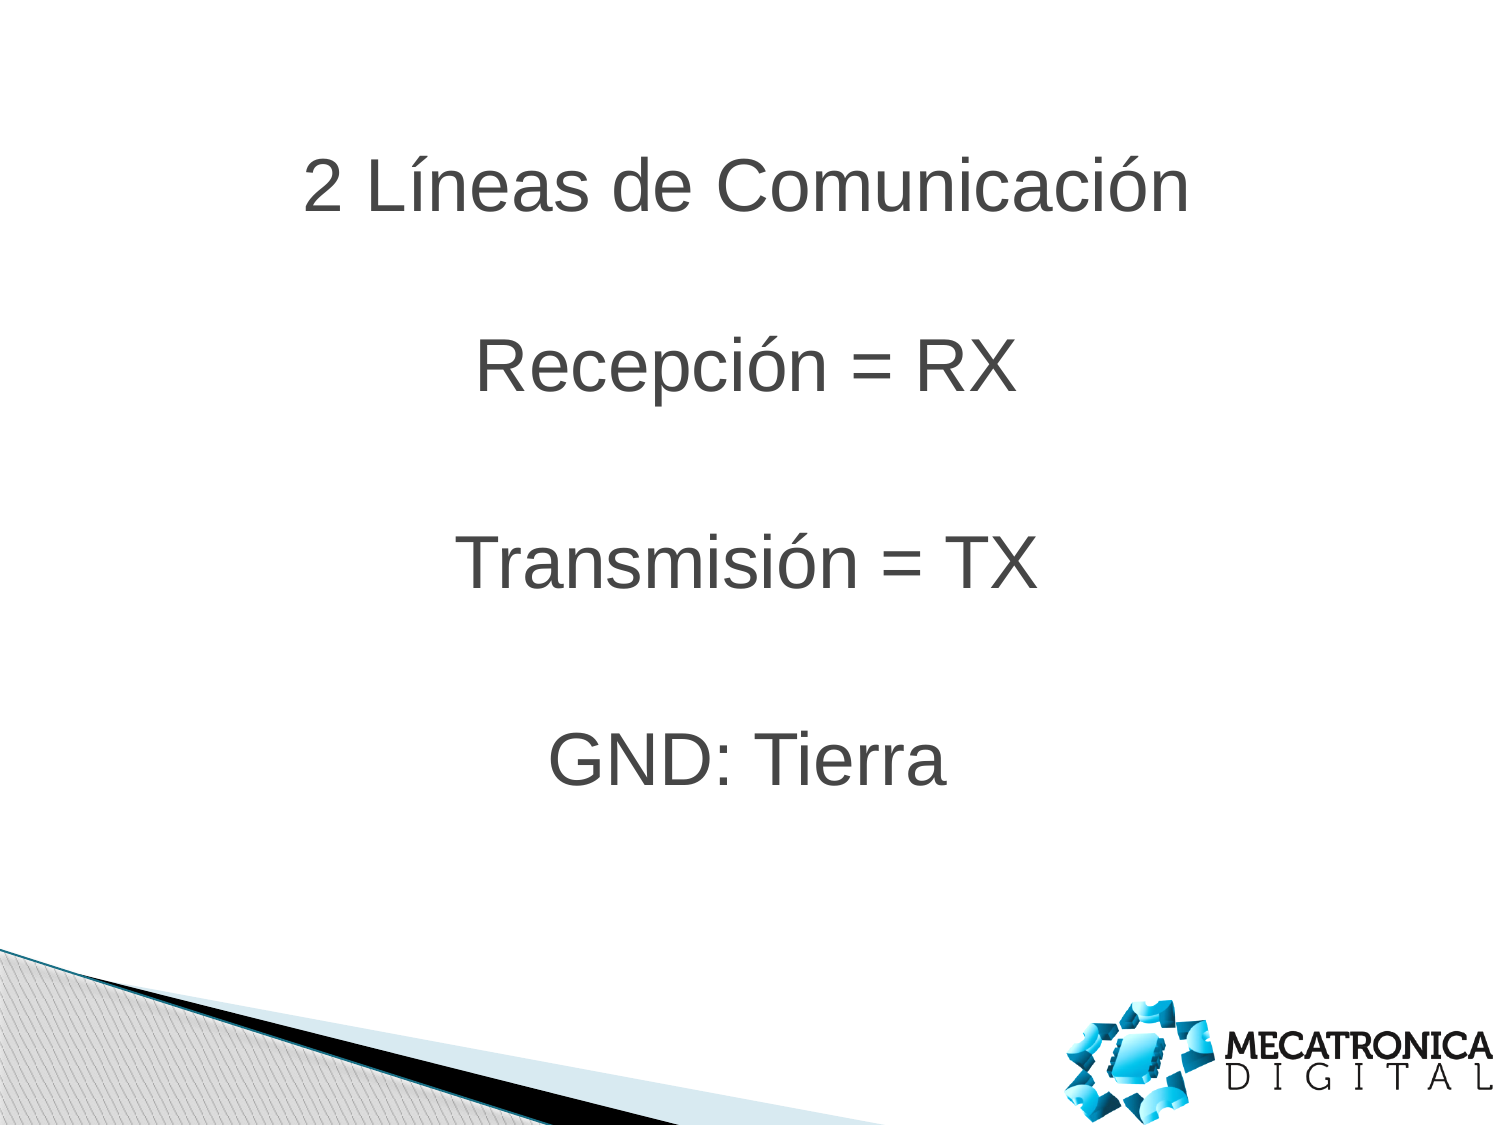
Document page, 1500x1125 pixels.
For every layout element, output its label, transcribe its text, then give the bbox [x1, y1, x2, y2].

list 2 Líneas de Comunicación Recepción = RX Transmisión = TX GND: Tierra [41, 30, 1436, 965]
picture [1056, 995, 1500, 1125]
